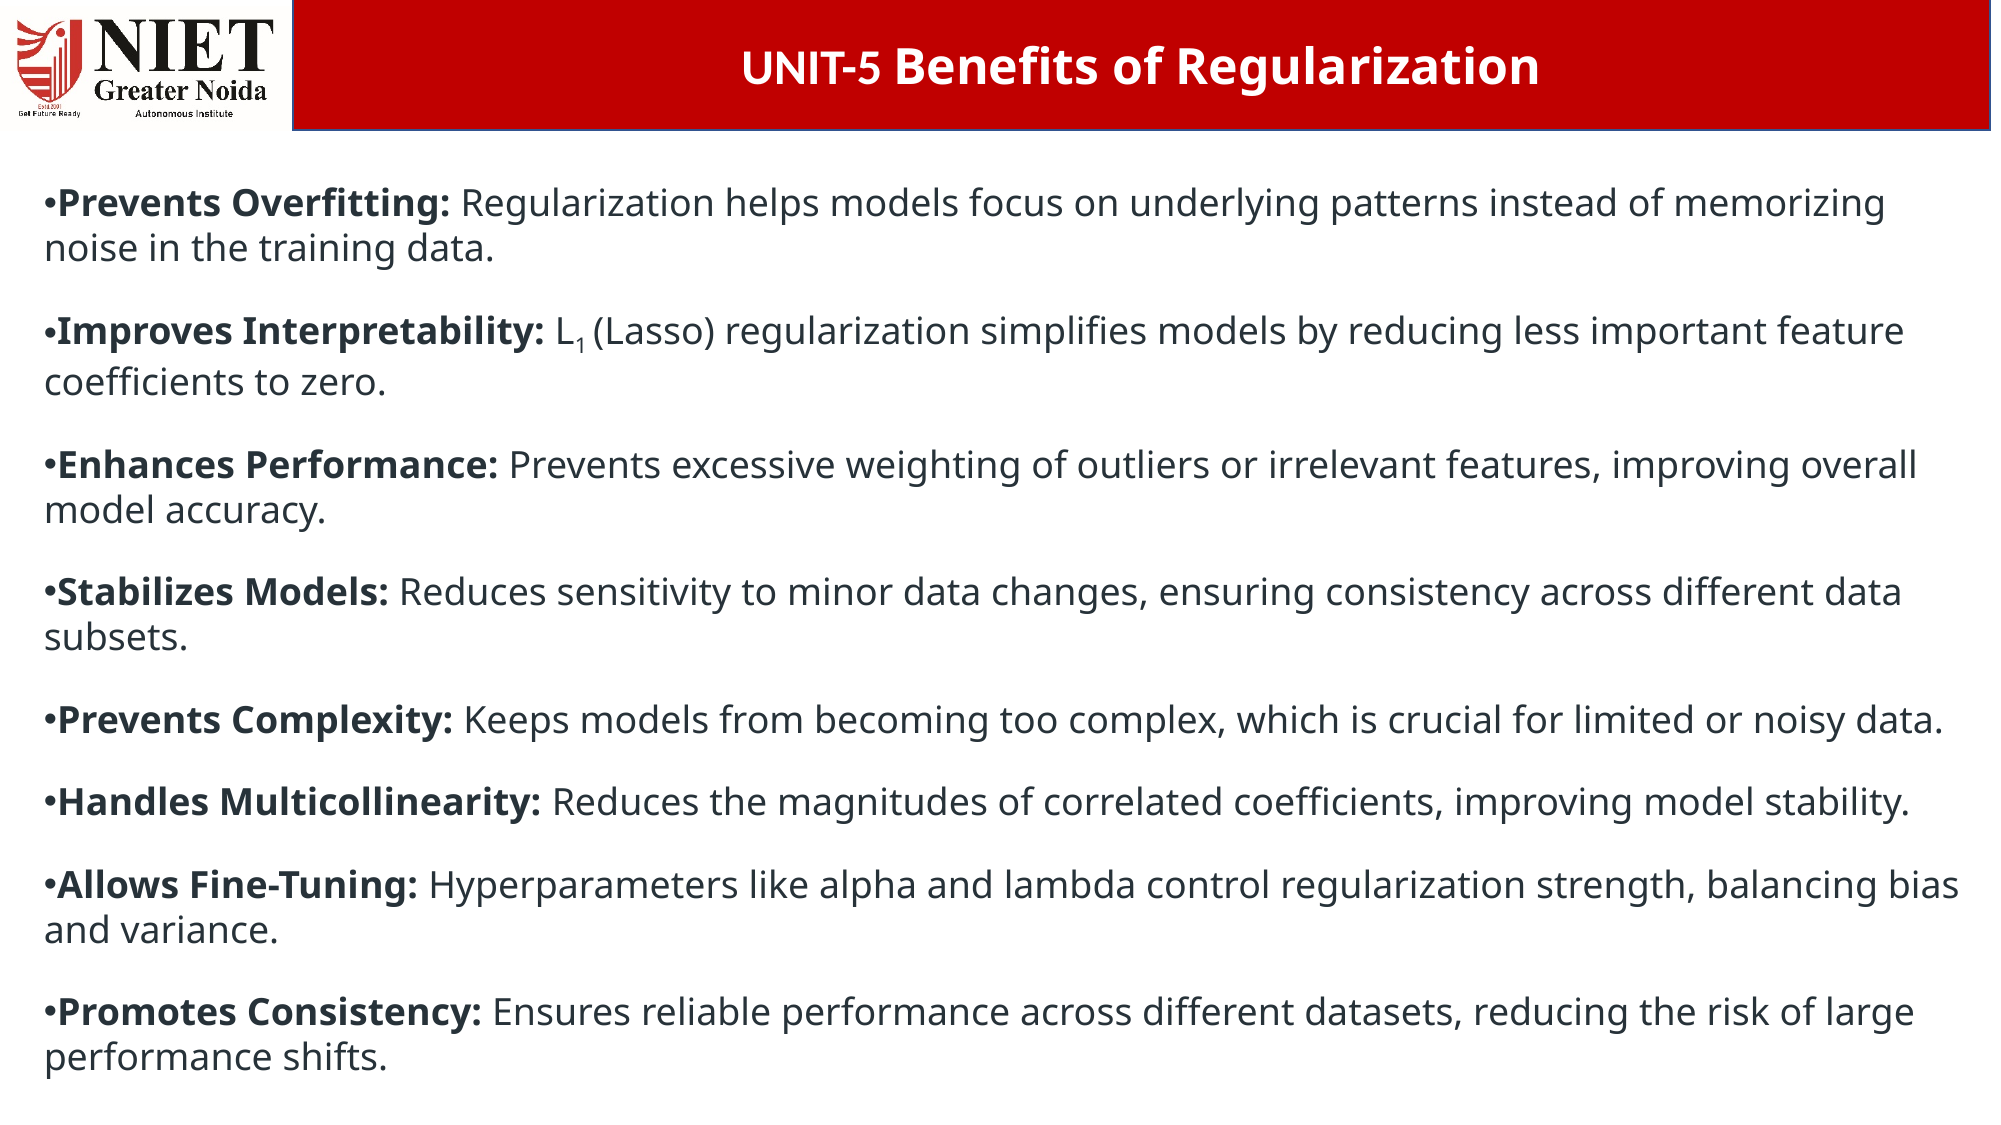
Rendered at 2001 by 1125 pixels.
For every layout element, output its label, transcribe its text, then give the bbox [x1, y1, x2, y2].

picture [0, 6, 290, 131]
text_box UNIT-5 Benefits of Regularization [292, 0, 1991, 131]
text_box Prevents Overfitting: Regularization helps models focus on underlying patterns instead of memorizing noise in the training data. Improves Interpretability: L1 (Lasso) regularization simplifies models by reducing less important feature coefficients to zero. Enhances Performance: Prevents excessive weighting of outliers or irrelevant features, improving overall model accuracy. Stabilizes Models: Reduces sensitivity to minor data changes, ensuring consistency across different data subsets. Prevents Complexity: Keeps models from becoming too complex, which is crucial for limited or noisy data. Handles Multicollinearity: Reduces the magnitudes of correlated coefficients, improving model stability. Allows Fine-Tuning: Hyperparameters like alpha and lambda control regularization strength, balancing bias and variance. Promotes Consistency: Ensures reliable performance across different datasets, reducing the risk of large performance shifts. [29, 172, 1991, 1086]
